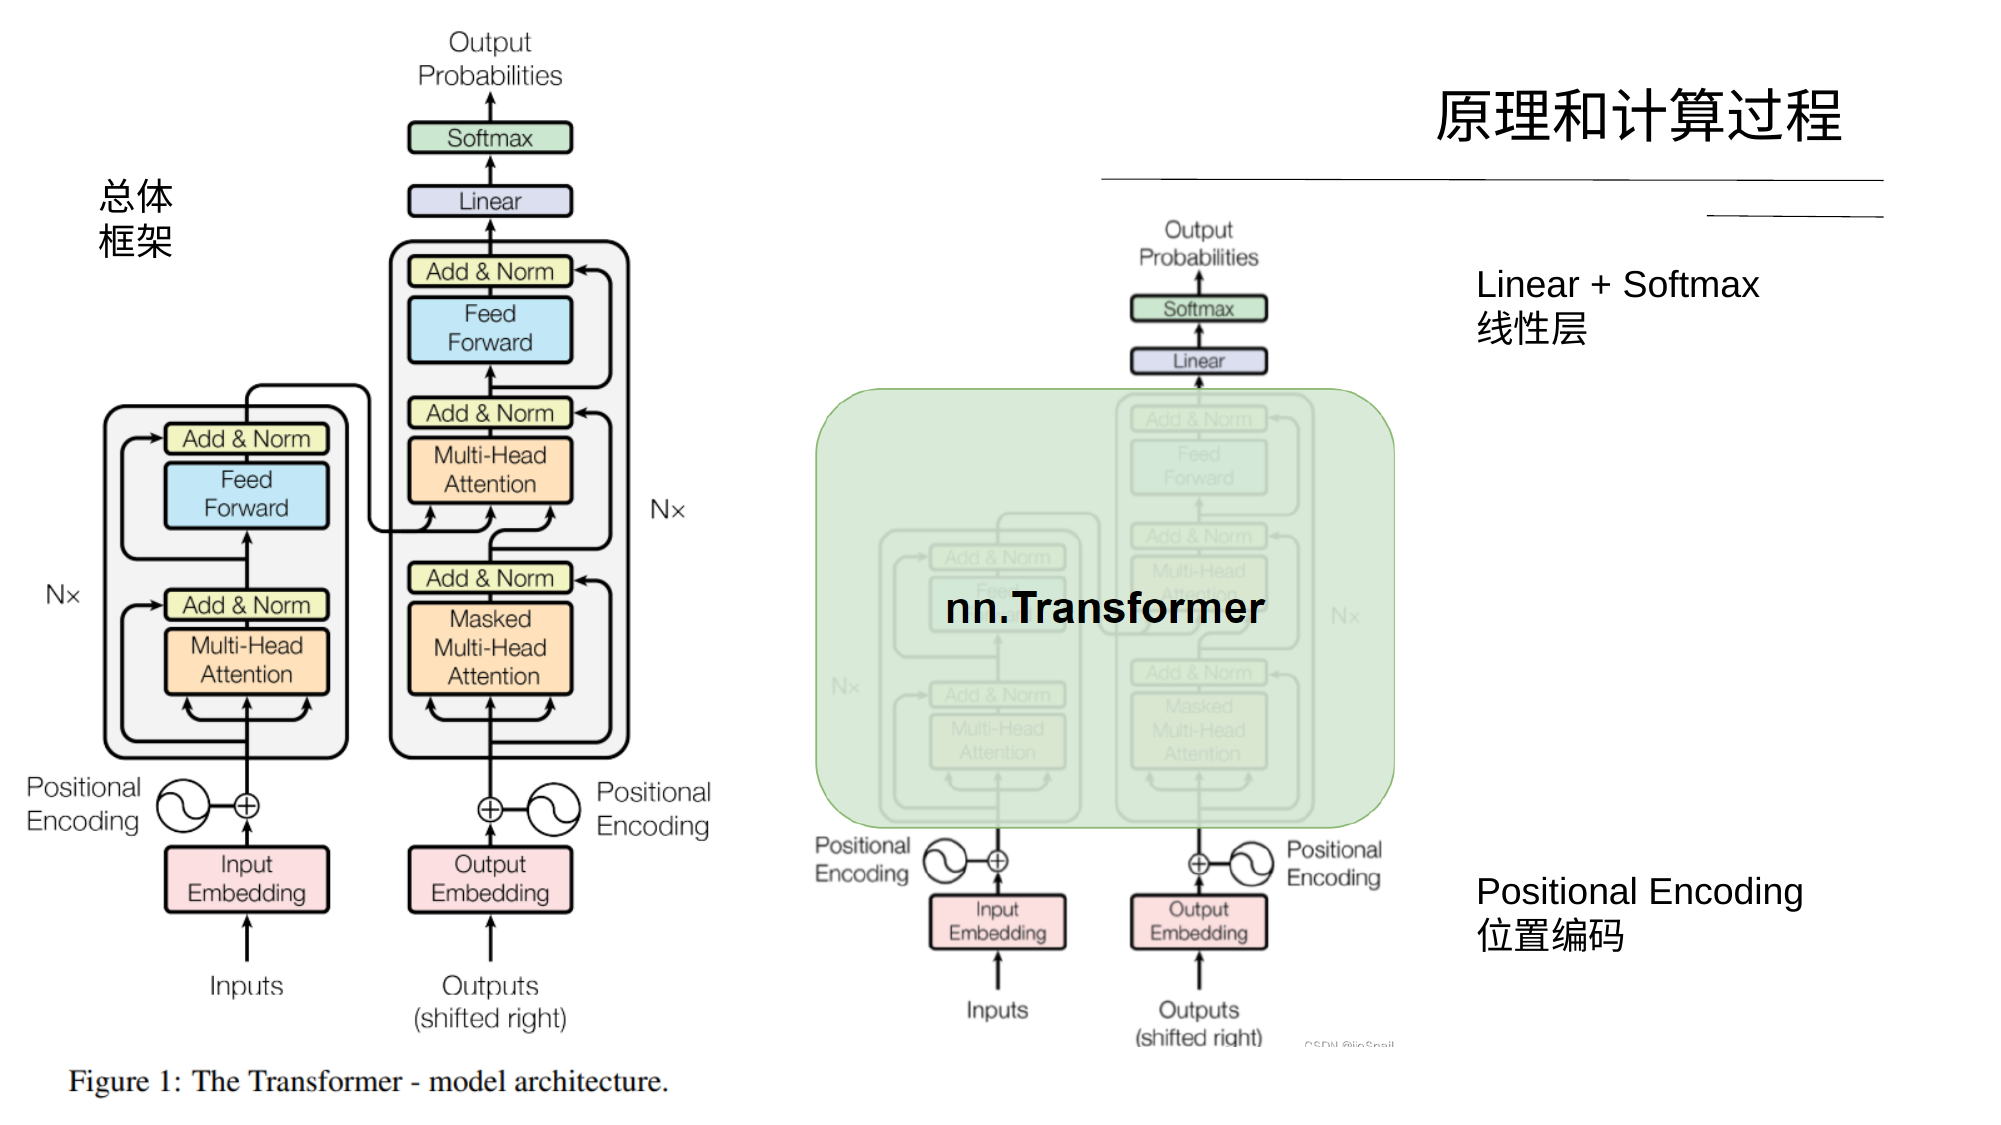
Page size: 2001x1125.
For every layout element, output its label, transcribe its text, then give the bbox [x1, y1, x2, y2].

picture [801, 217, 1407, 1047]
picture [0, 9, 747, 1125]
text_box Linear + Softmax 线性层 [1461, 252, 1851, 357]
text_box Positional Encoding 位置编码 [1461, 859, 1851, 965]
text_box 原理和计算过程 [1203, 71, 1859, 157]
